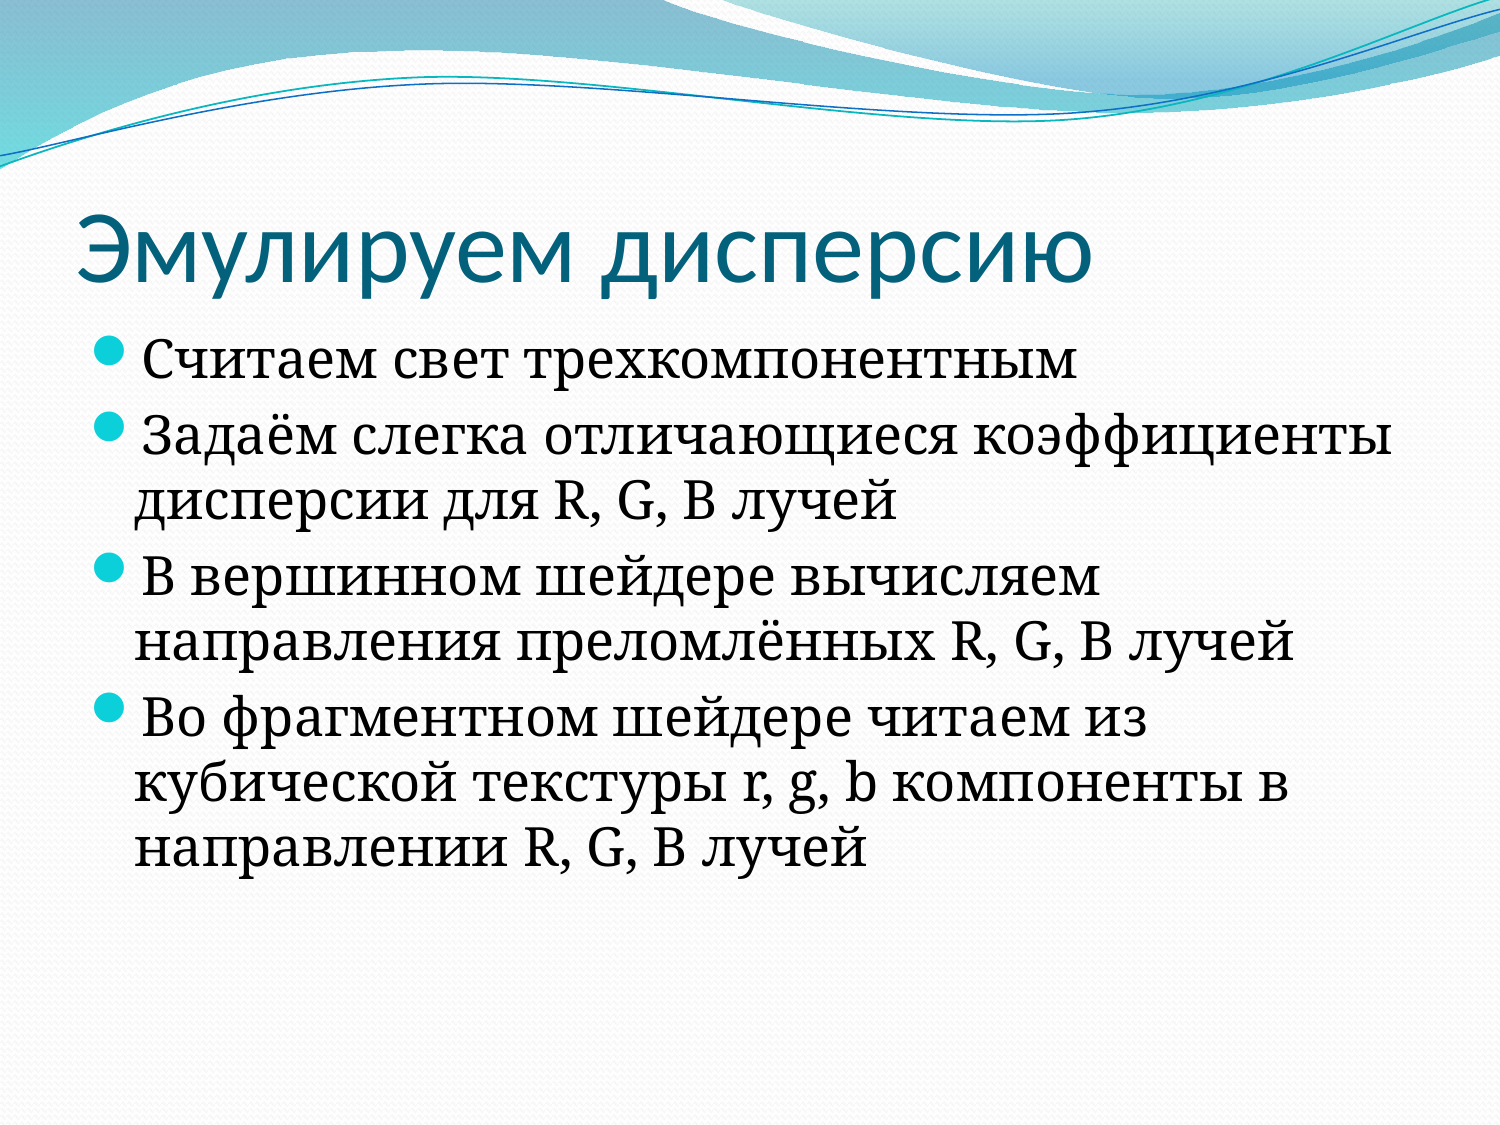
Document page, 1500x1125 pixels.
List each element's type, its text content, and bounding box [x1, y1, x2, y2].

title Эмулируем дисперсию [75, 115, 1425, 303]
list Считаем свет трехкомпонентным Задаём слегка отличающиеся коэффициенты дисперсии для R, G, B лучей В вершинном шейдере вычисляем направления преломлённых R, G, B лучей Во фрагментном шейдере читаем из кубической текстуры r, g, b компоненты в направлении R, G, B лучей [75, 317, 1425, 1038]
